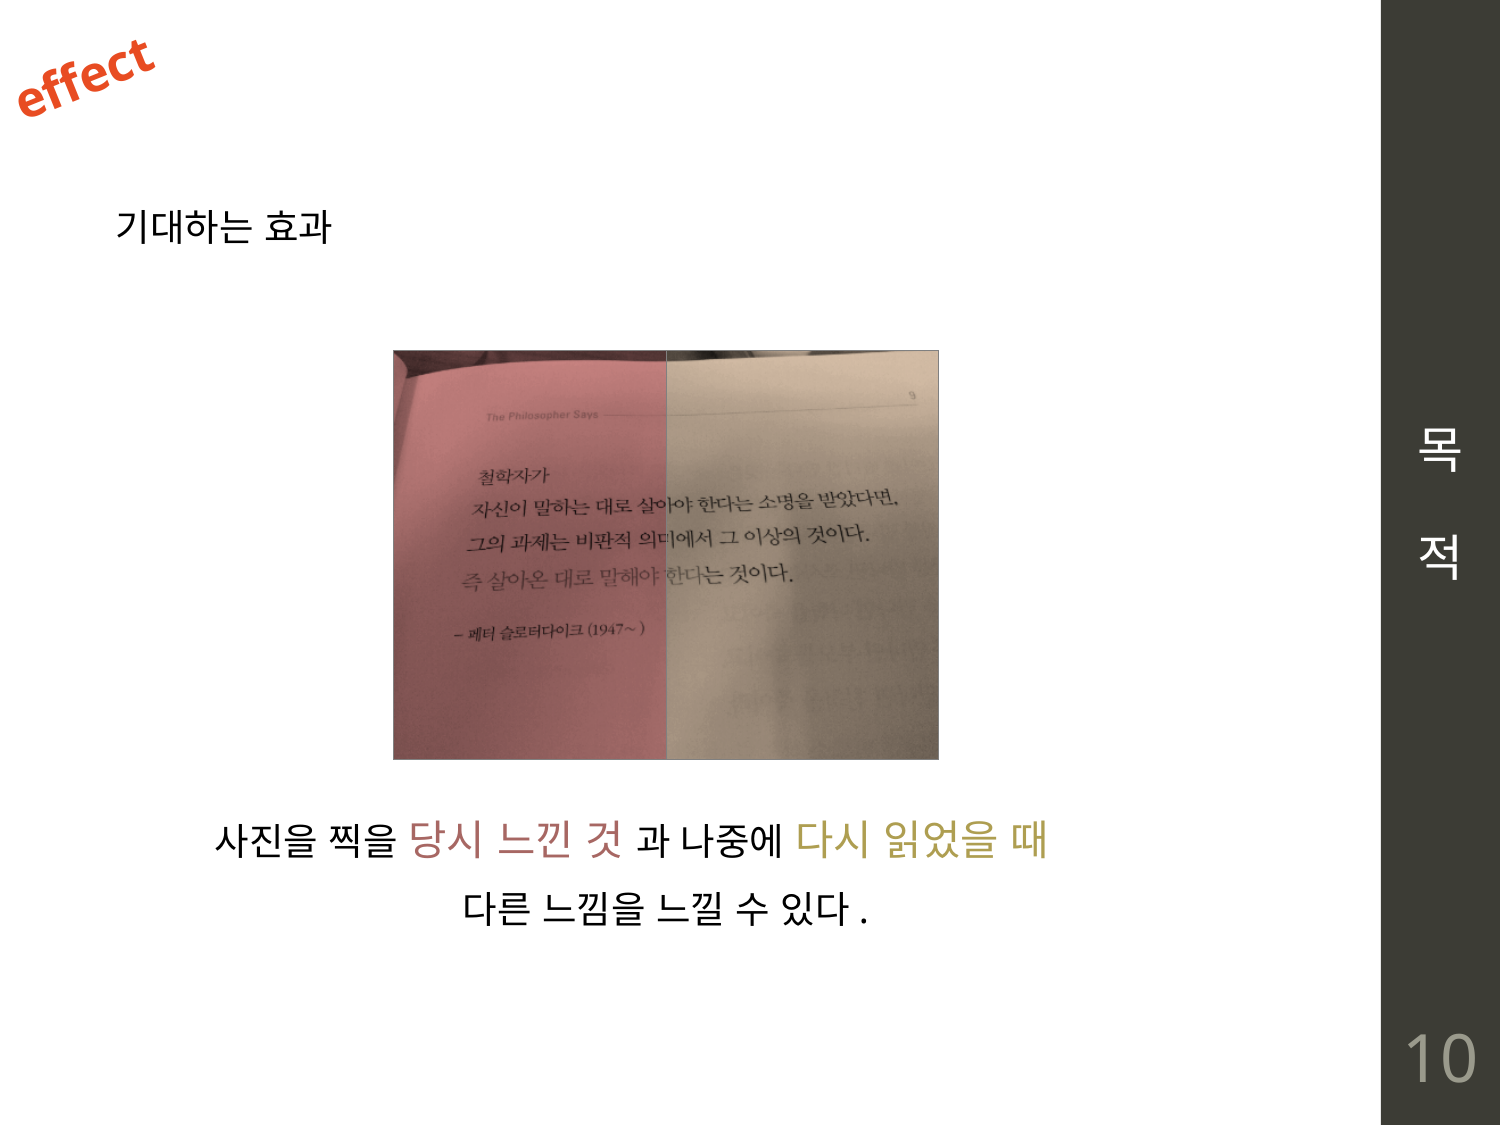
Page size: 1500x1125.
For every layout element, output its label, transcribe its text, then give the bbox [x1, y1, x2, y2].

text_box 기대하는 효과 [101, 196, 349, 256]
title 목 적 [1383, 0, 1499, 1013]
text_box 사진을 찍을 당시 느낀 것 과 나중에 다시 읽었을 때 다른 느낌을 느낄 수 있다. [199, 780, 1132, 939]
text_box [393, 350, 939, 760]
slide_number 10 [1384, 1012, 1498, 1110]
text_box effect [0, 8, 179, 144]
